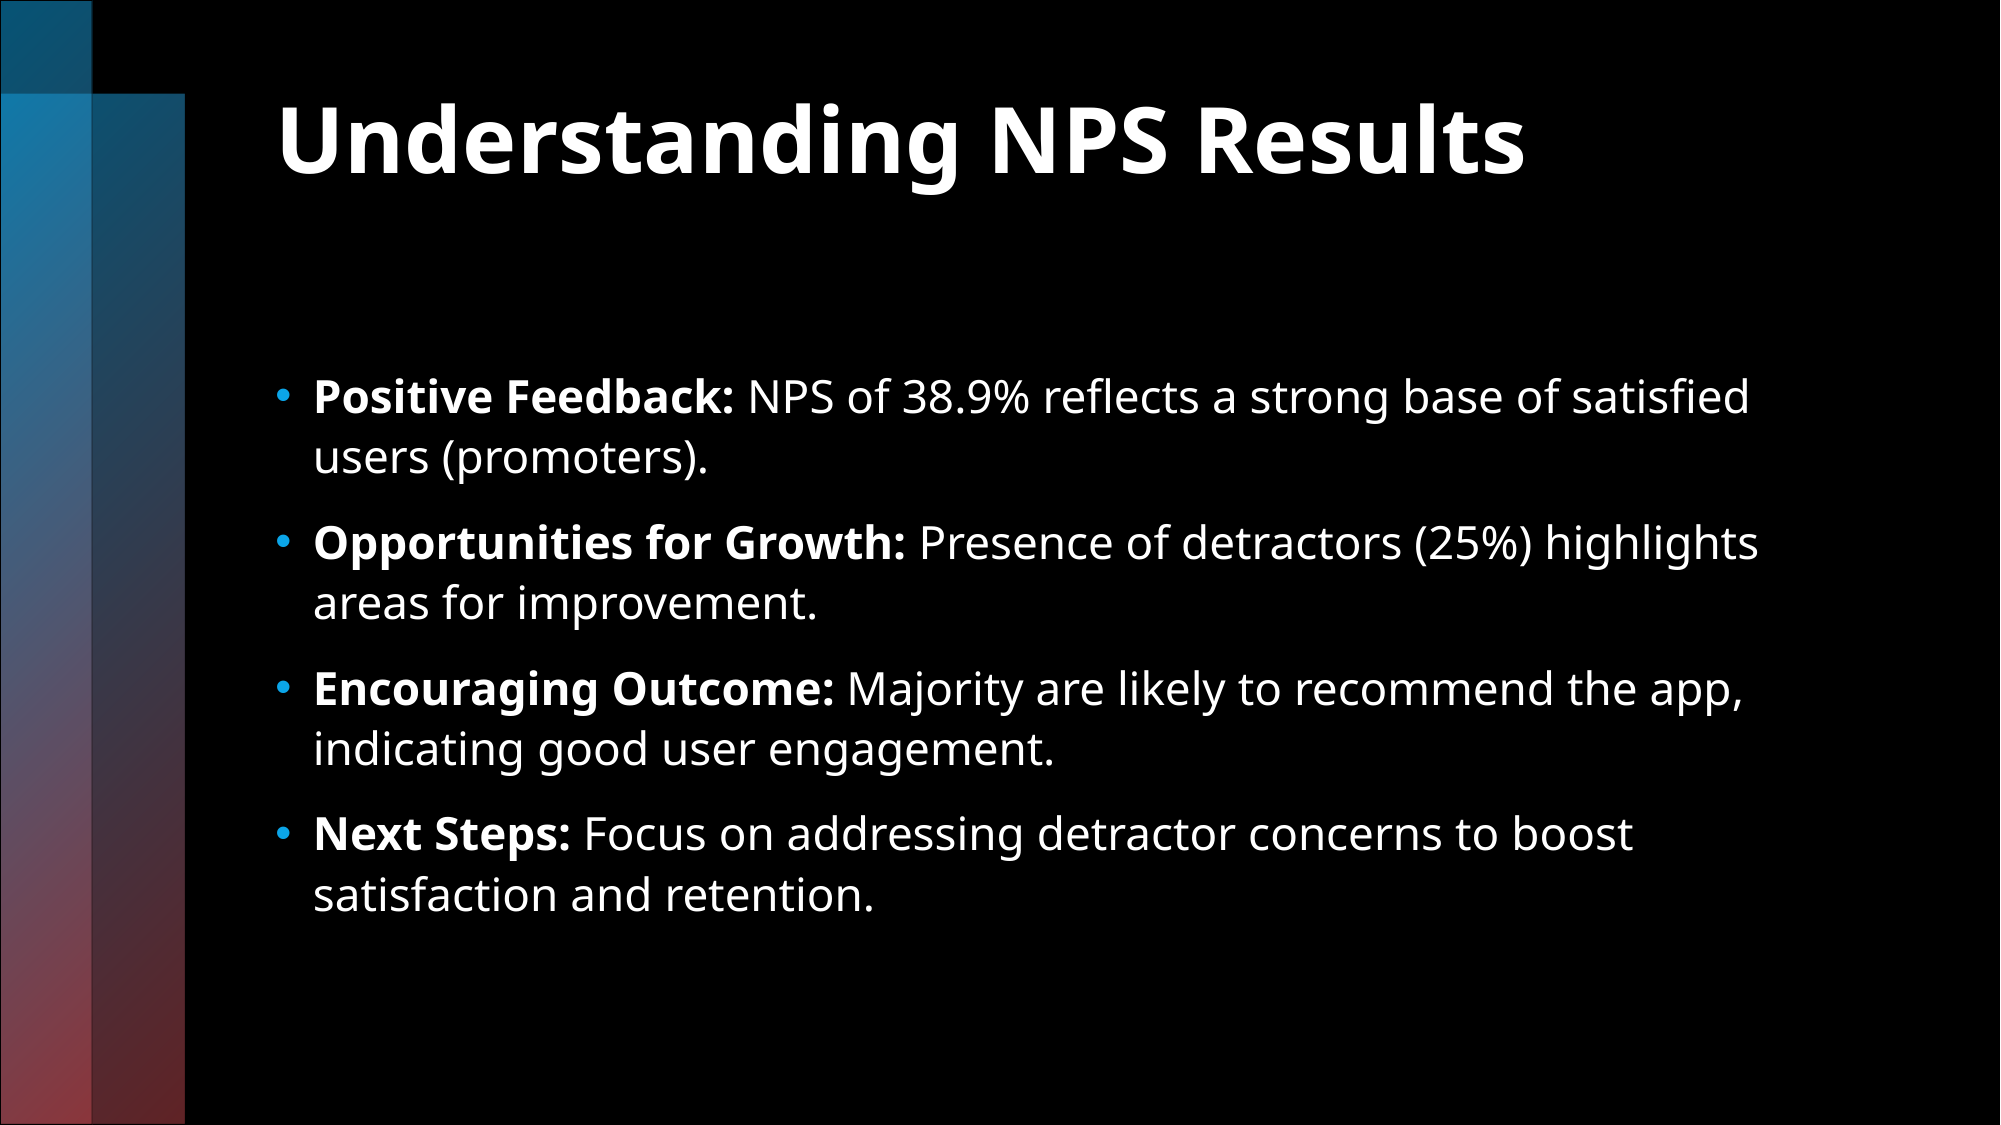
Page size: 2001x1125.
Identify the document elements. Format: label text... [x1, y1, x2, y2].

list Positive Feedback: NPS of 38.9% reflects a strong base of satisfied users (promoters). Opportunities for Growth: Presence of detractors (25%) highlights areas for improvement. Encouraging Outcome: Majority are likely to recommend the app, indicating good user engagement. Next Steps: Focus on addressing detractor concerns to boost satisfaction and retention. [260, 354, 1817, 999]
title Understanding NPS Results [260, 74, 1817, 329]
